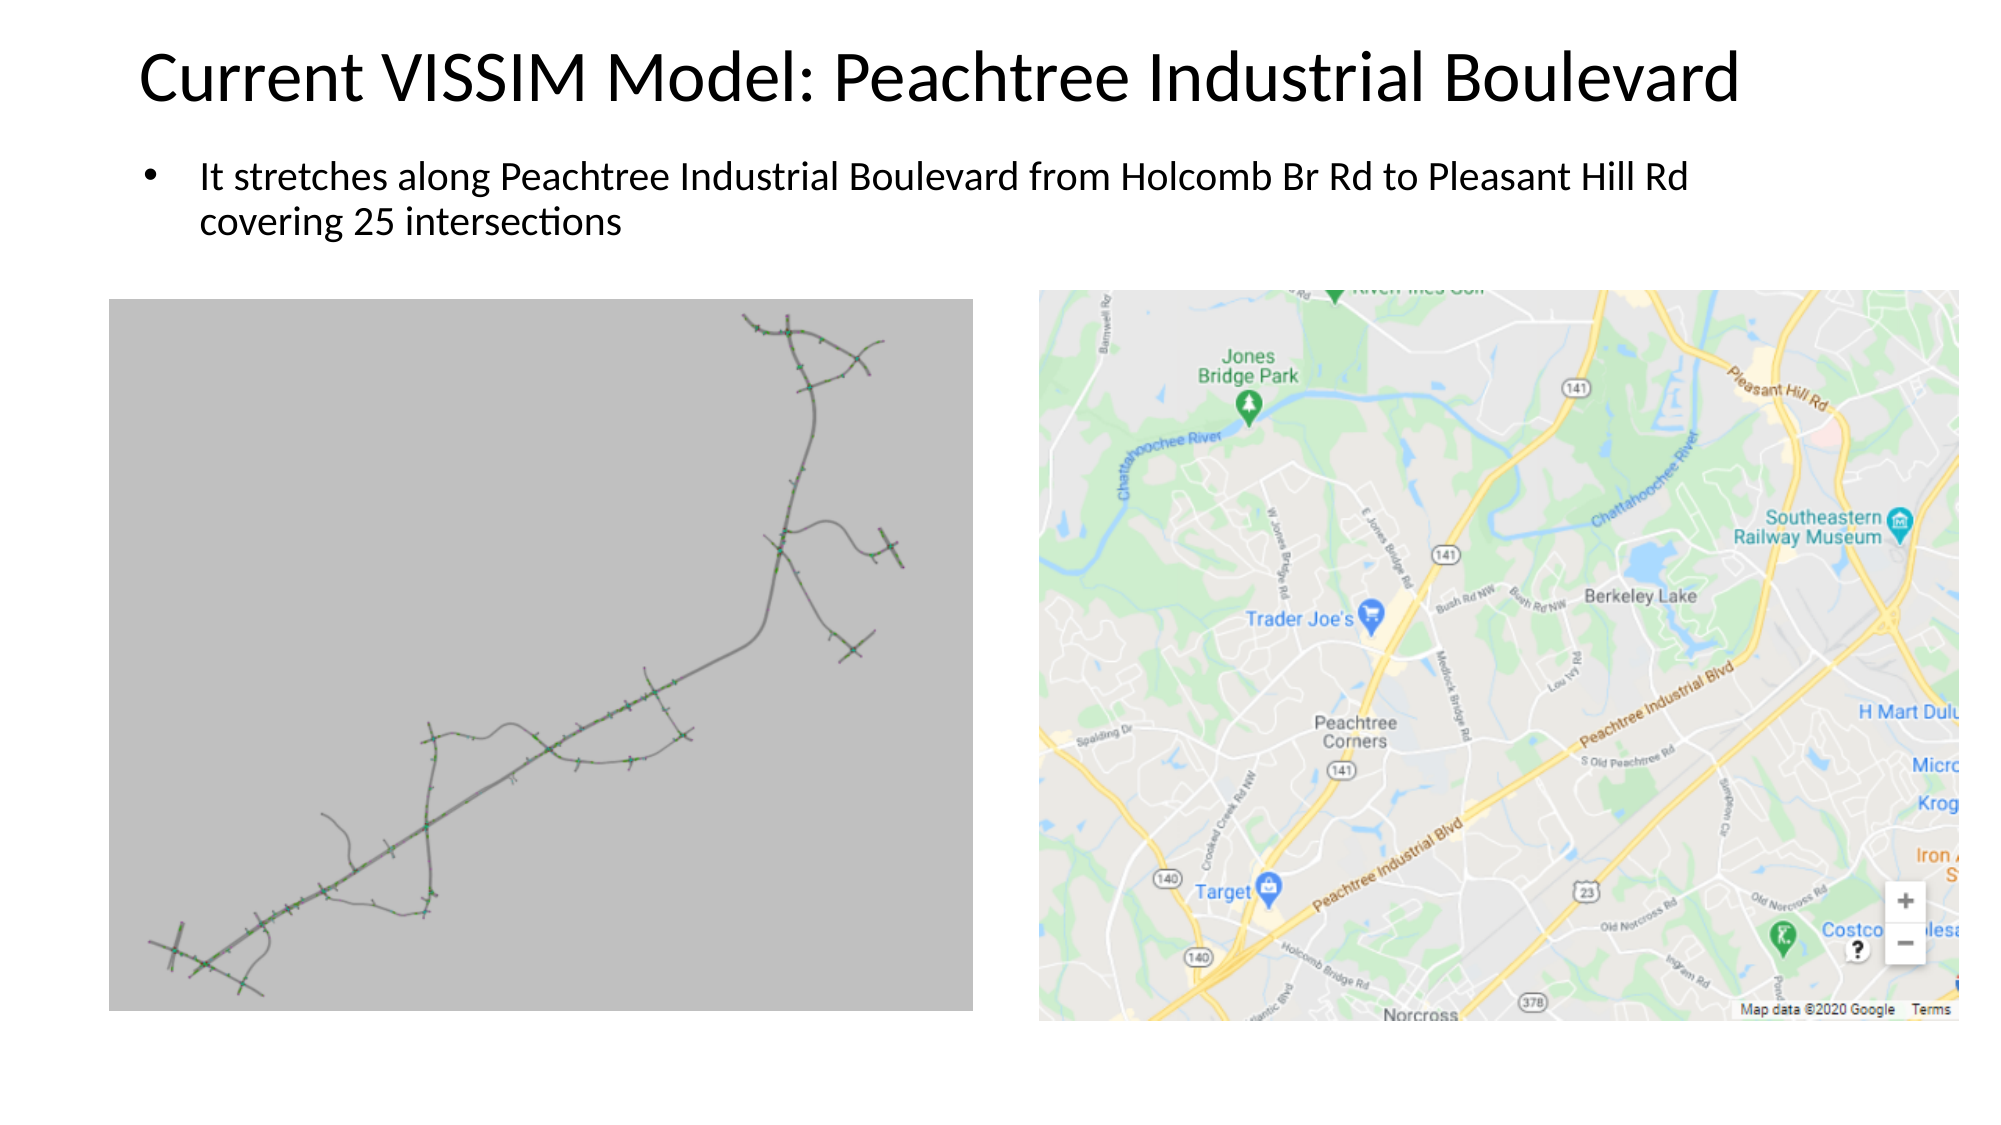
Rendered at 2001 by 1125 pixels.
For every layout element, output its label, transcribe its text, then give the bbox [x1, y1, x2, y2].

picture [1039, 290, 1959, 1021]
list It stretches along Peachtree Industrial Boulevard from Holcomb Br Rd to Pleasant Hill Rd covering 25 intersections [109, 146, 1835, 861]
title Current VISSIM Model: Peachtree Industrial Boulevard [124, 26, 1824, 129]
picture [109, 299, 973, 1012]
